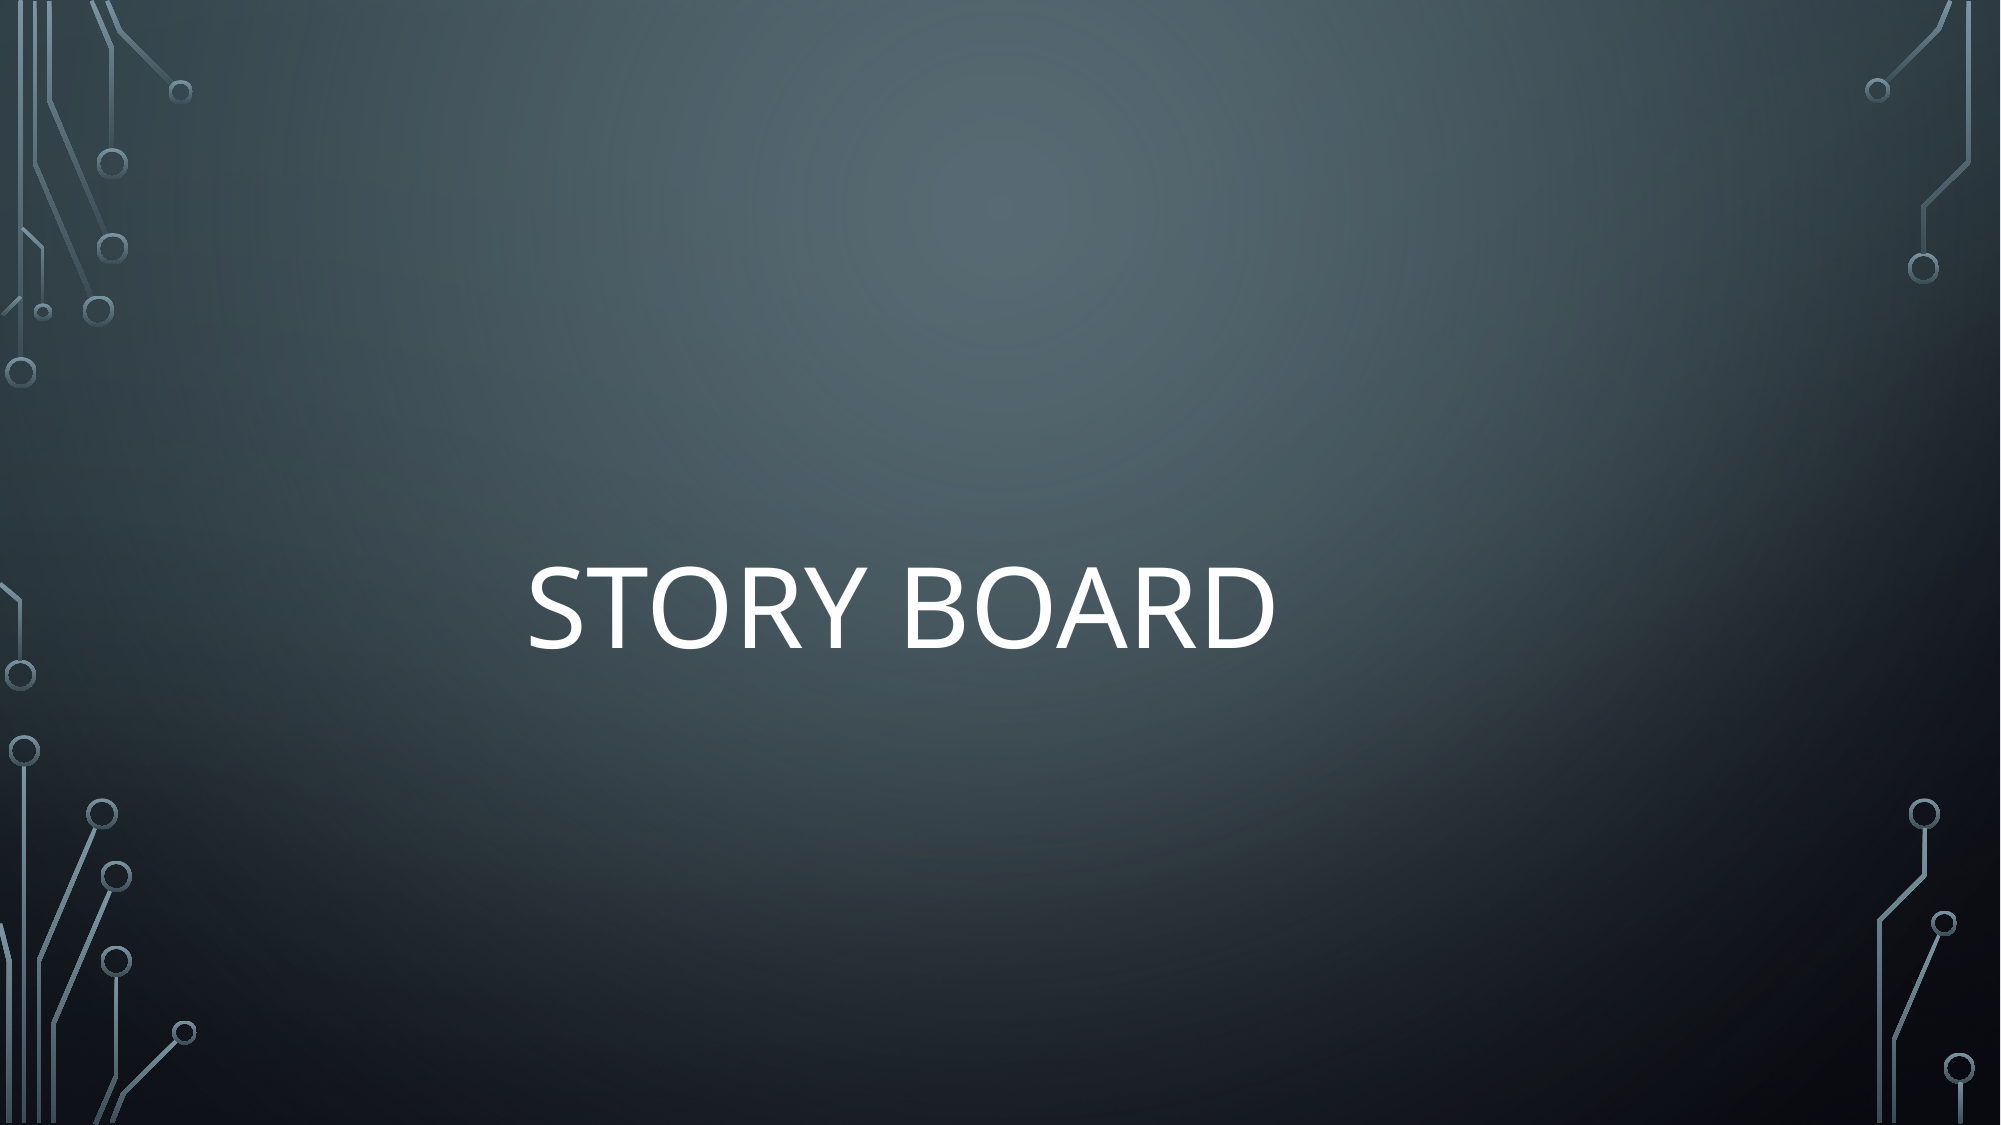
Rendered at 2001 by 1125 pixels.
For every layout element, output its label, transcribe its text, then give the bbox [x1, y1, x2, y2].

title Story board [510, 184, 1750, 681]
